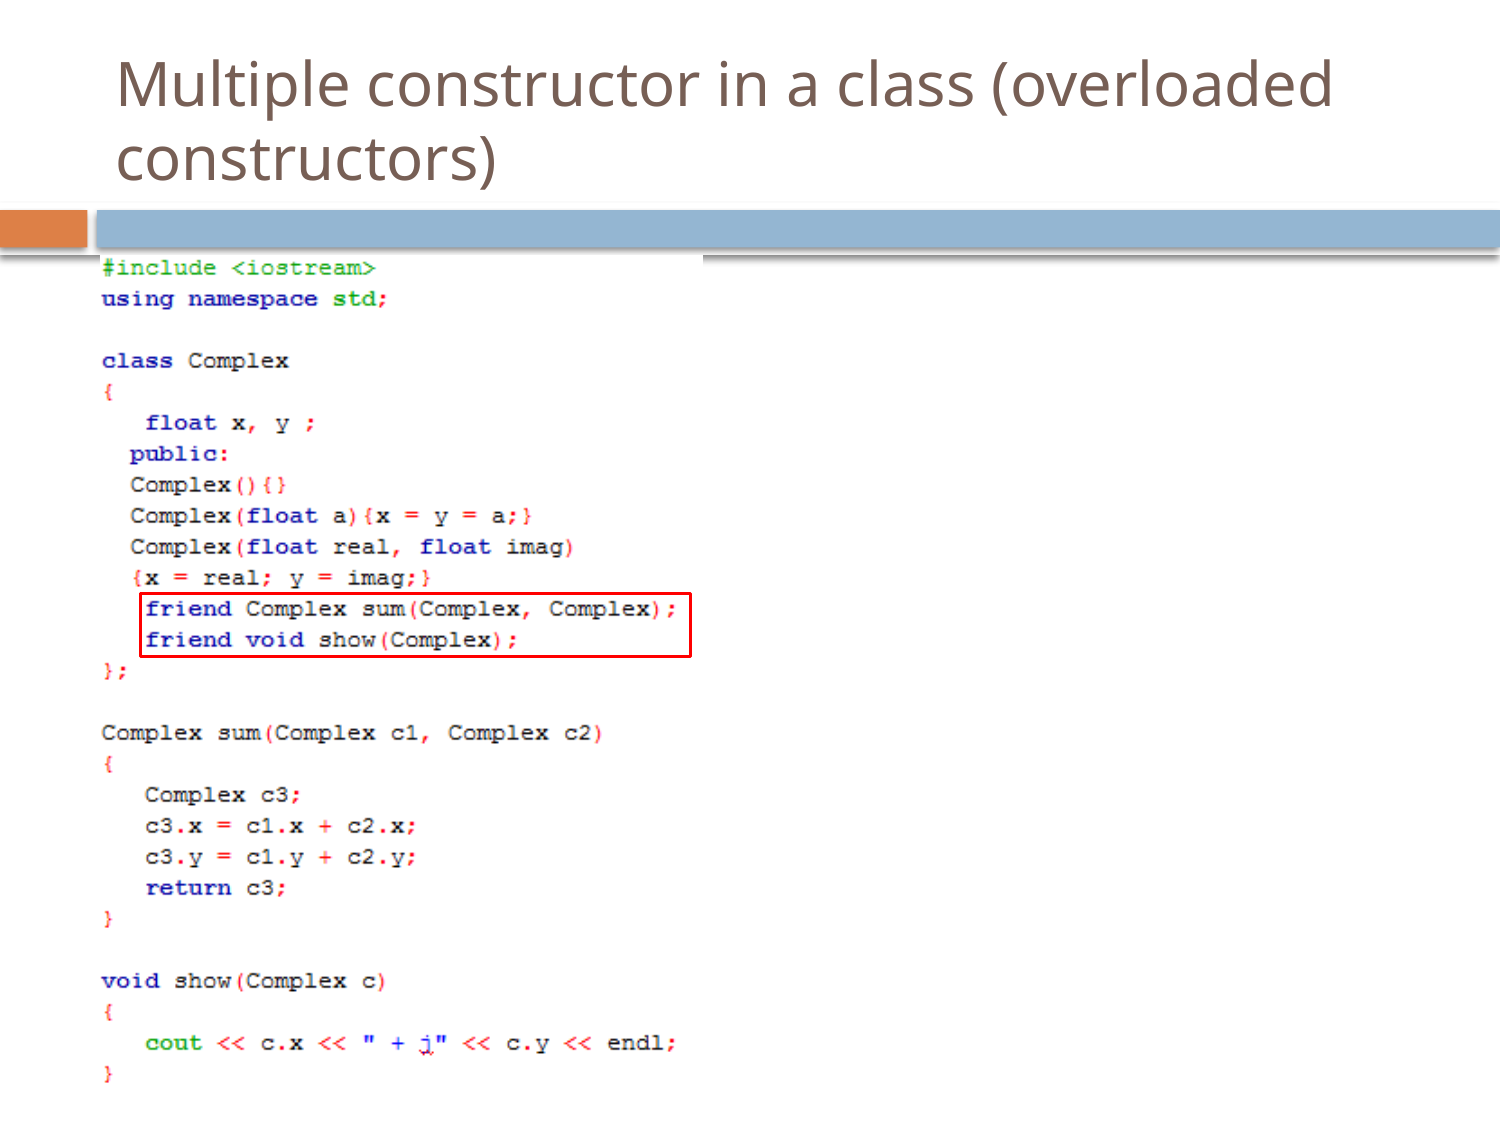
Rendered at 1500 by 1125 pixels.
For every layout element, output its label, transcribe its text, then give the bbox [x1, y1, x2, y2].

picture [100, 254, 704, 1114]
title Multiple constructor in a class (overloaded constructors) [100, 37, 1438, 200]
